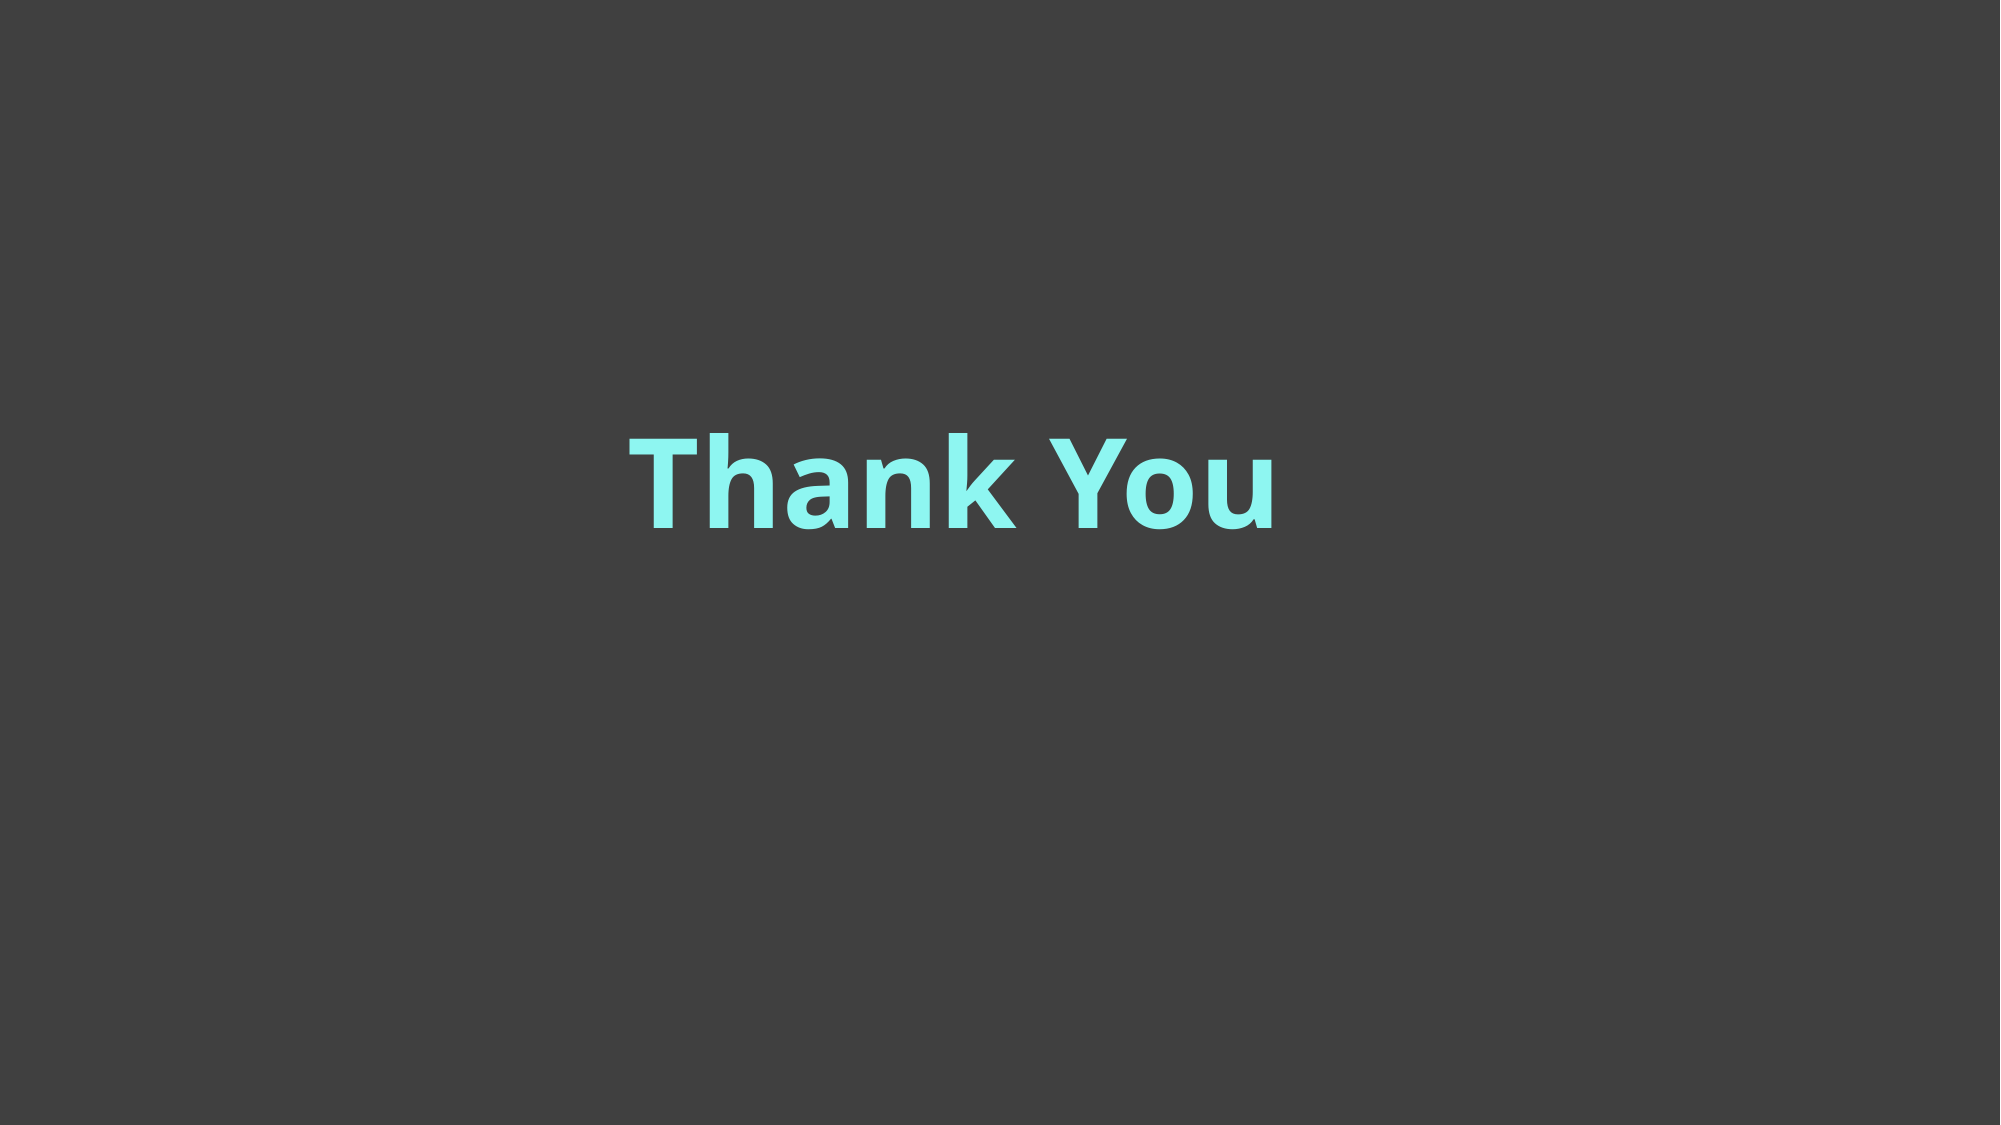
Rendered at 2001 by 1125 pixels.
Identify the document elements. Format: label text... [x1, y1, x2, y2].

text_box Thank You [613, 395, 1555, 561]
